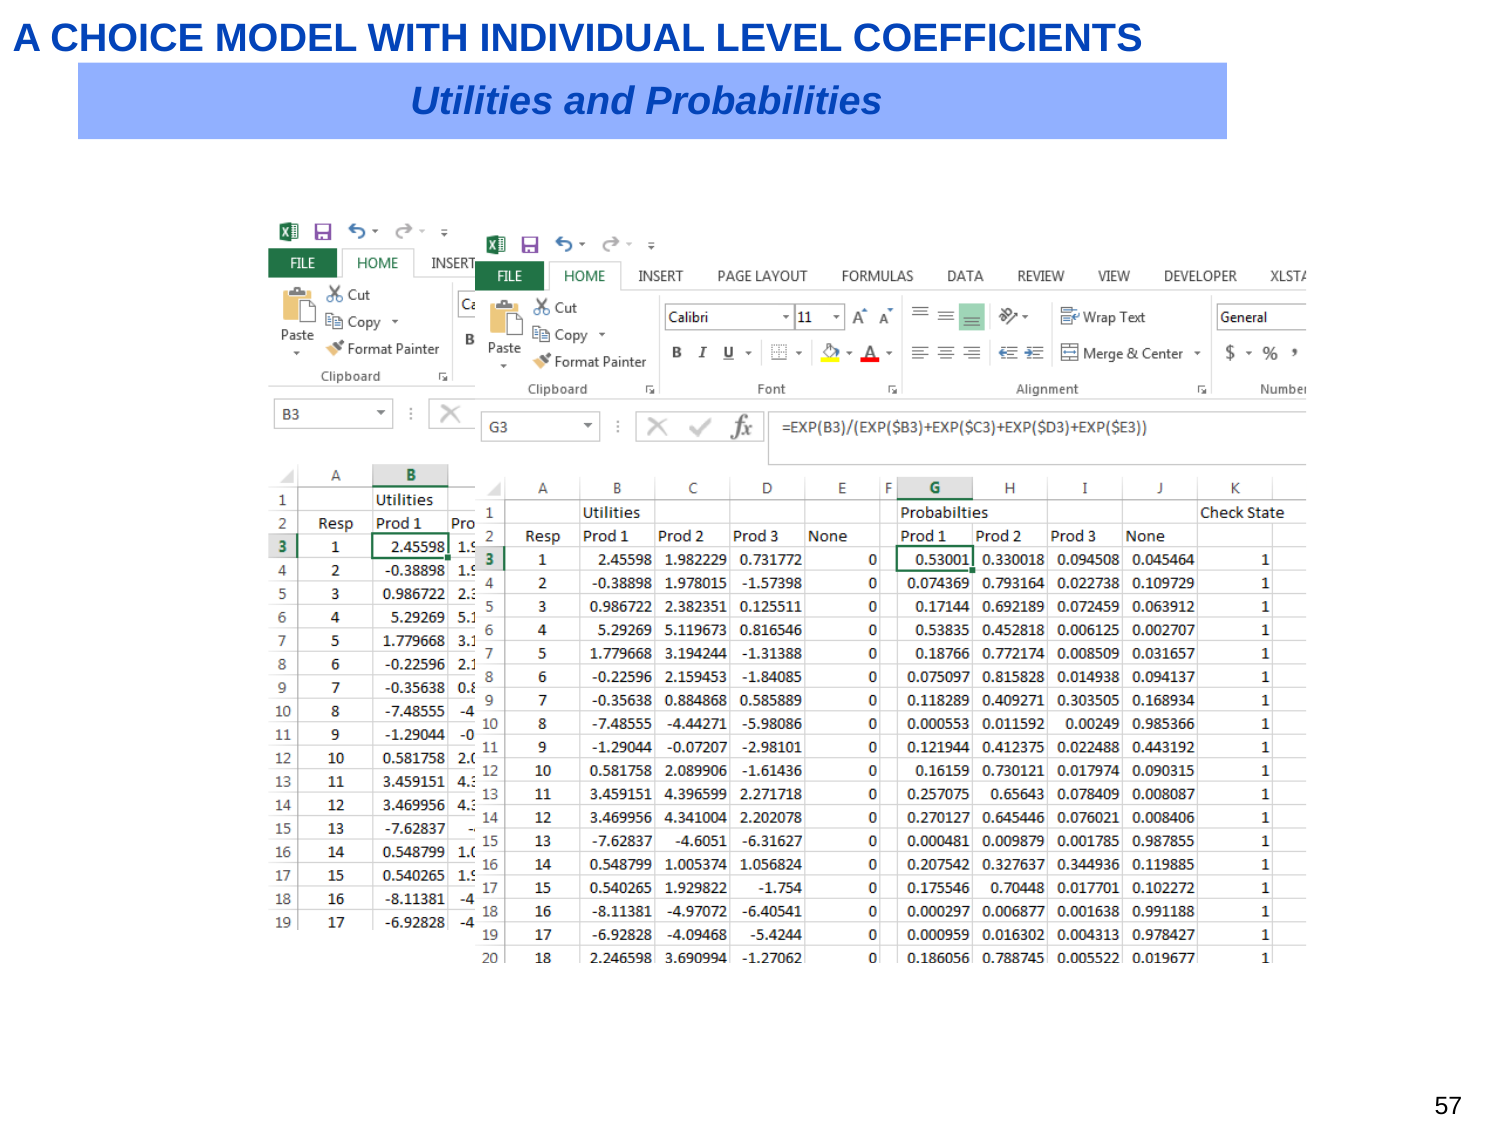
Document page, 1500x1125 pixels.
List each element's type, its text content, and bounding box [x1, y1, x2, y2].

title A CHOICE MODEL WITH INDIVIDUAL LEVEL COEFFICIENTS [12, 11, 1456, 60]
text_box [78, 123, 1227, 140]
picture [268, 219, 1307, 963]
slide_number 56 [1149, 1089, 1463, 1121]
text_box [78, 62, 1227, 74]
text_box Utilities and Probabilities [66, 74, 1227, 123]
